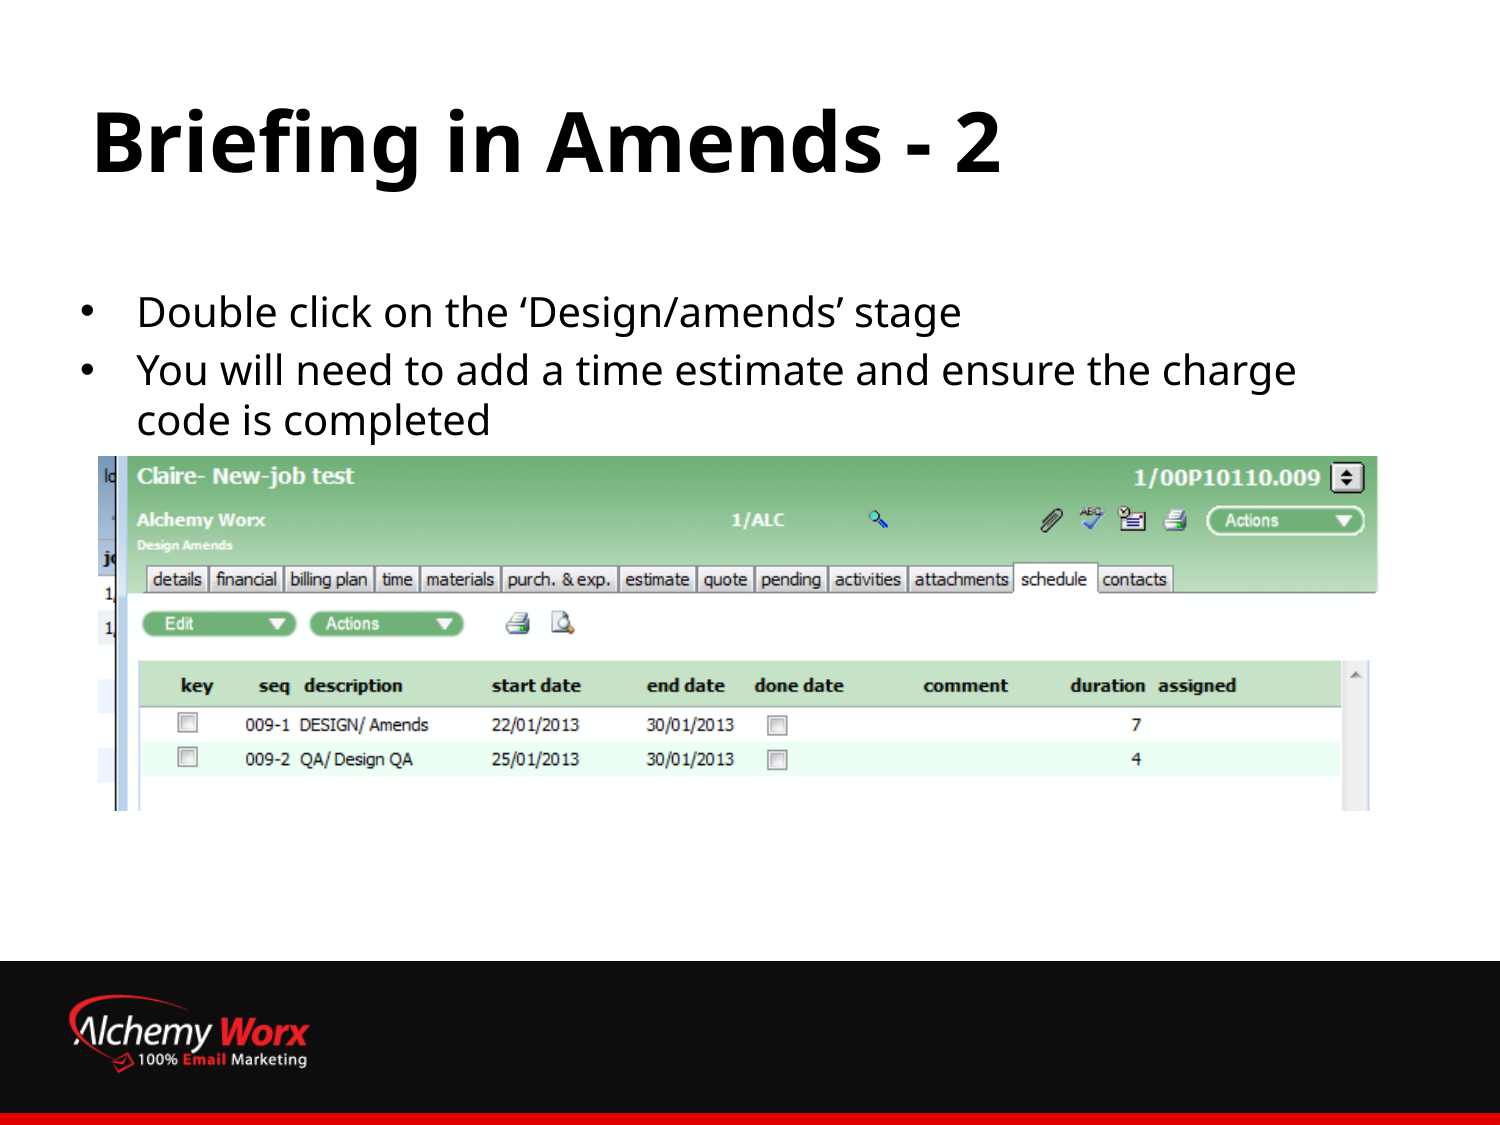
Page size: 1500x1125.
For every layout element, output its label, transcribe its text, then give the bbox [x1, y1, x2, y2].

list Double click on the ‘Design/amends’ stage You will need to add a time estimate and ensure the charge code is completed [64, 219, 1412, 882]
title Briefing in Amends - 2 [74, 44, 1426, 233]
picture [98, 455, 1379, 812]
picture [41, 975, 339, 1094]
